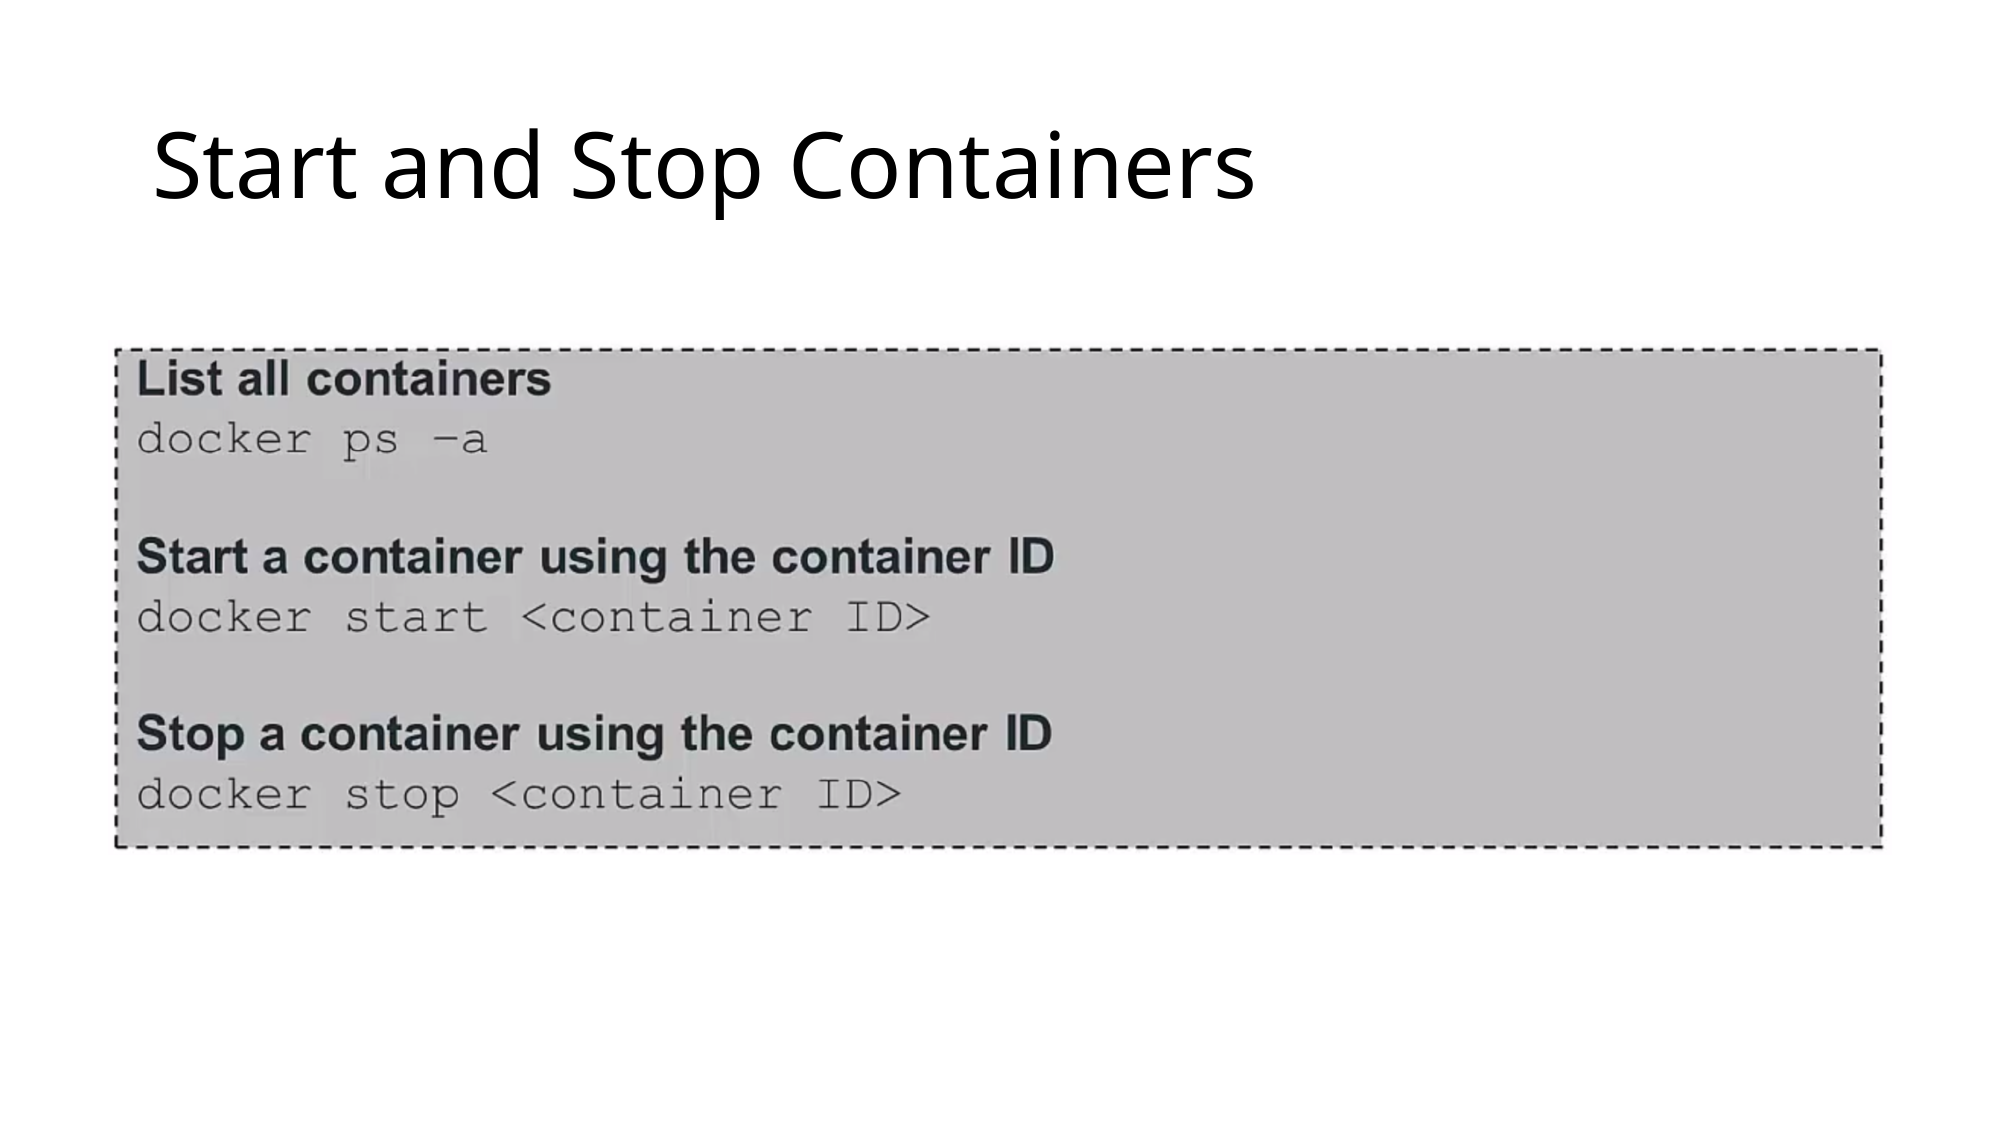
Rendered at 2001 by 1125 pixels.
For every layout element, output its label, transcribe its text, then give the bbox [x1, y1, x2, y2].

title Start and Stop Containers [137, 59, 1863, 278]
picture [108, 340, 1892, 855]
